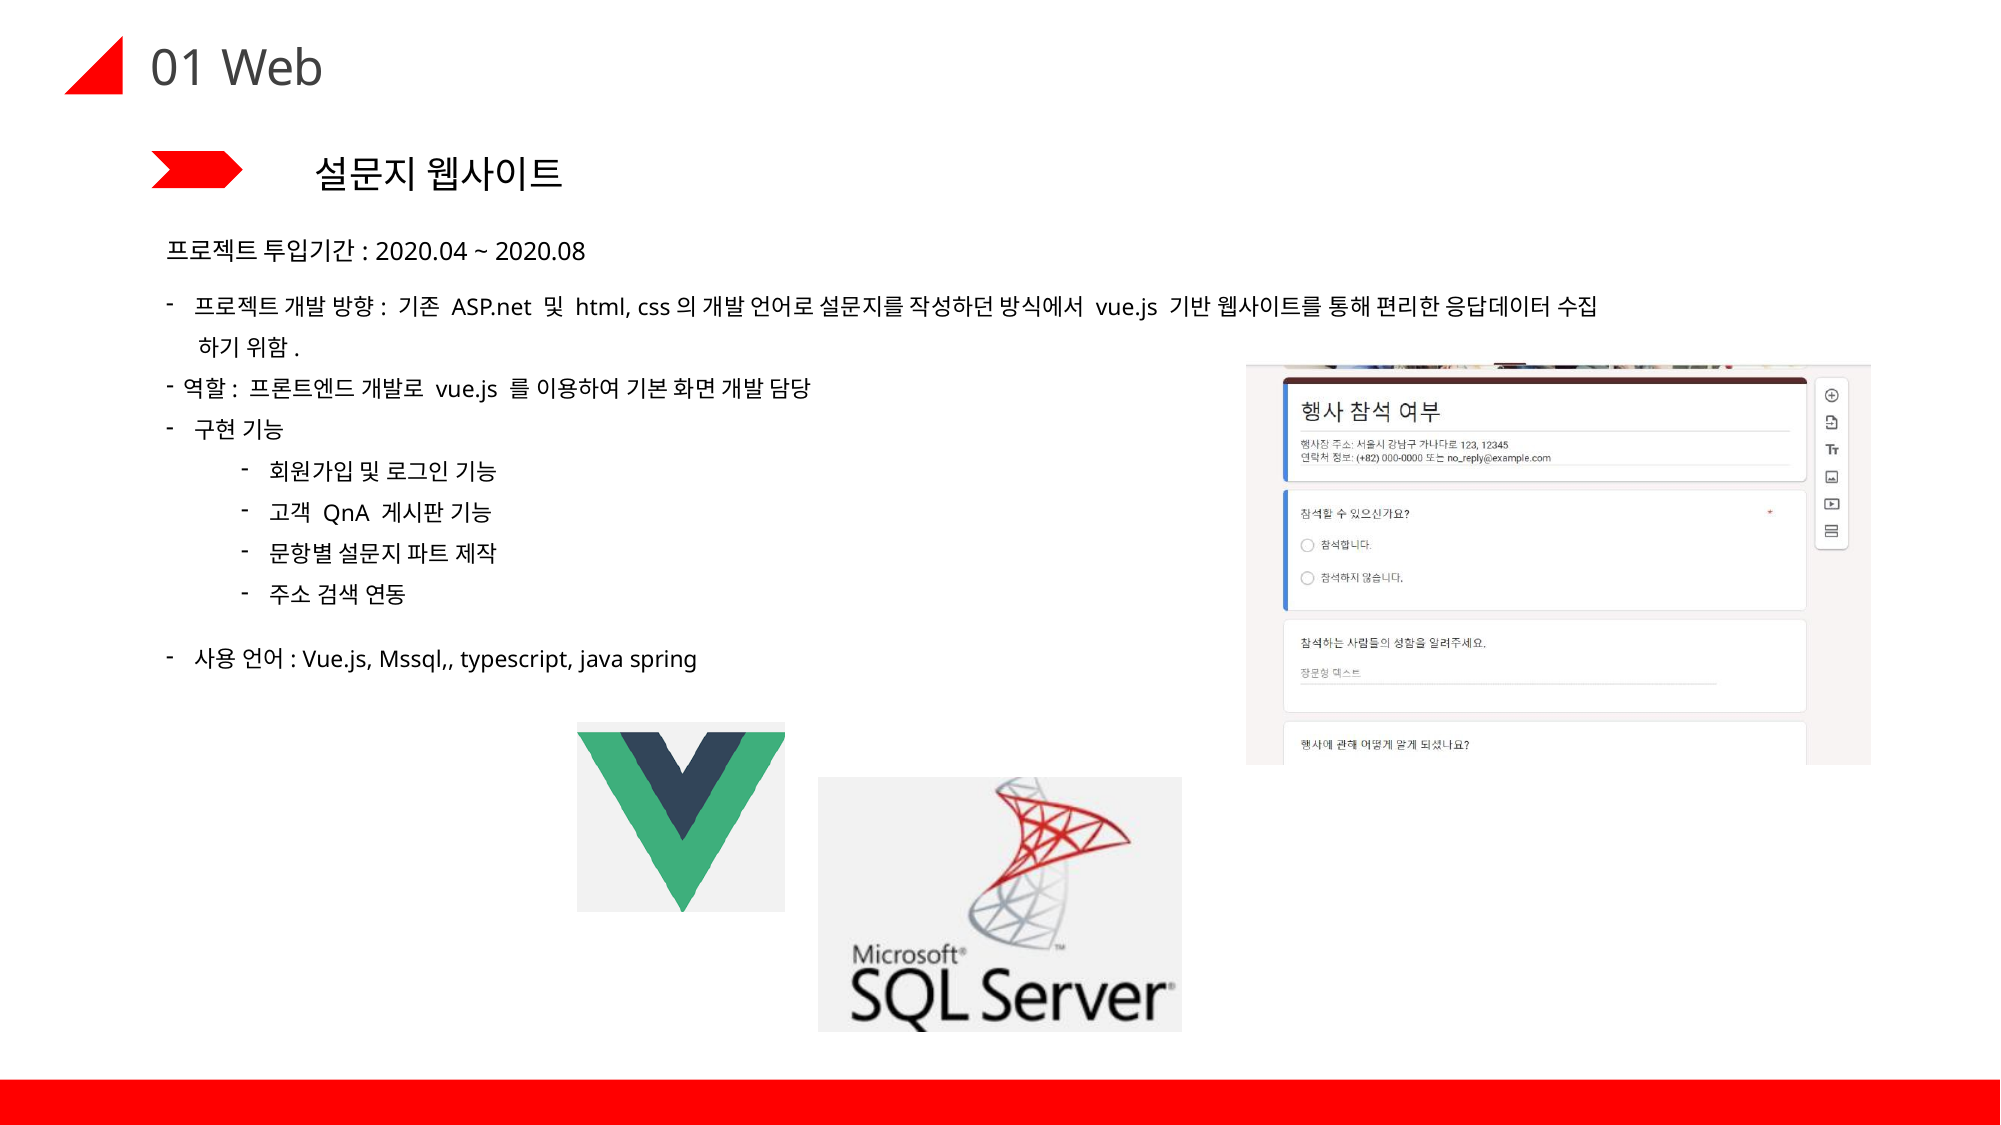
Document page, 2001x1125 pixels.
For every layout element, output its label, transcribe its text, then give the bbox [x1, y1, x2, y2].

text_box [151, 151, 164, 164]
text_box [151, 175, 164, 189]
text_box 설문지 웹사이트 프로젝트 투입기간: 2020.04 ~ 2020.08 프로젝트 개발 방향: 기존 ASP.net 및 html, css의 개발 언어로 설문지를 작성하던 방식에서 vue.js 기반 웹사이트를 통해 편리한 응답데이터 수집 하기 위함. 역할: 프론트엔드 개발로 vue.js 를 이용하여 기본 화면 개발 담당 구현 기능 회원가입 및 로그인 기능 고객 QnA 게시판 기능 문항별 설문지 파트 제작 주소 검색 연동 사용 언어: Vue.js, Mssql,, typescript, java spring [164, 149, 1675, 673]
picture [577, 722, 785, 912]
picture [818, 777, 1182, 1032]
title 01 Web [148, 33, 546, 224]
picture [1246, 360, 1871, 765]
